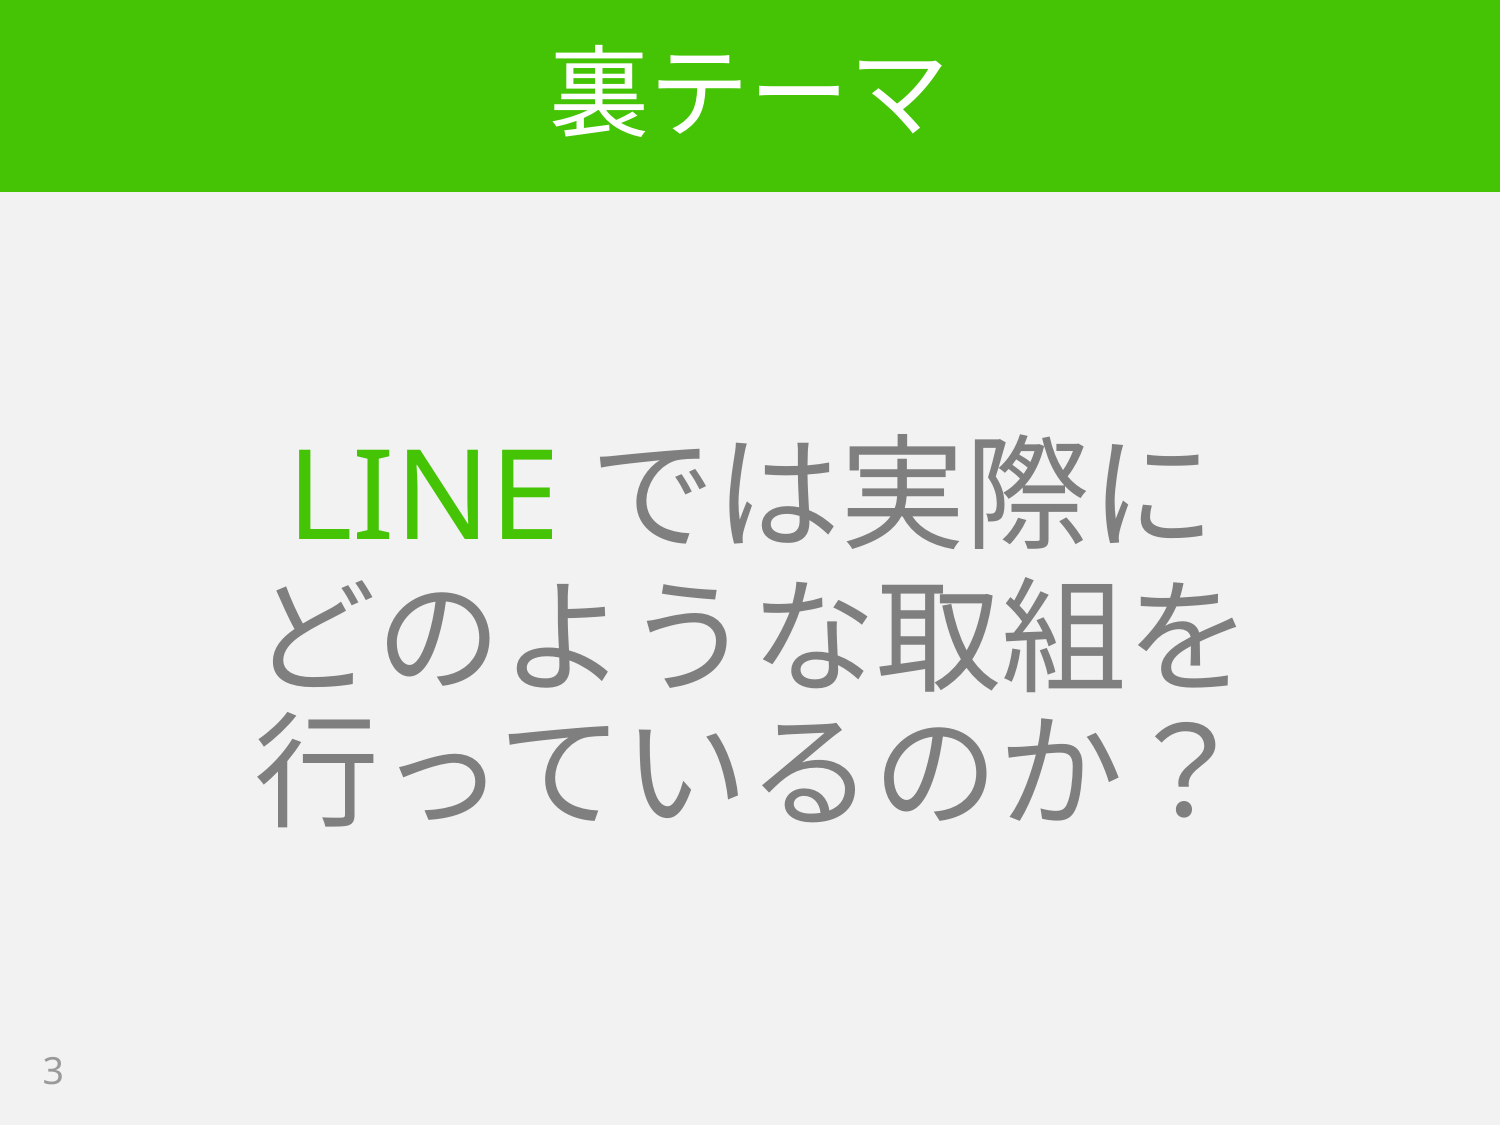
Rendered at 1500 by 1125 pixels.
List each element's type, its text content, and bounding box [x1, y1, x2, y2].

title 裏テーマ [0, 53, 1500, 140]
slide_number 3 [27, 1042, 146, 1102]
list LINEでは実際に どのような取組を 行っているのか？ [103, 277, 1397, 1000]
